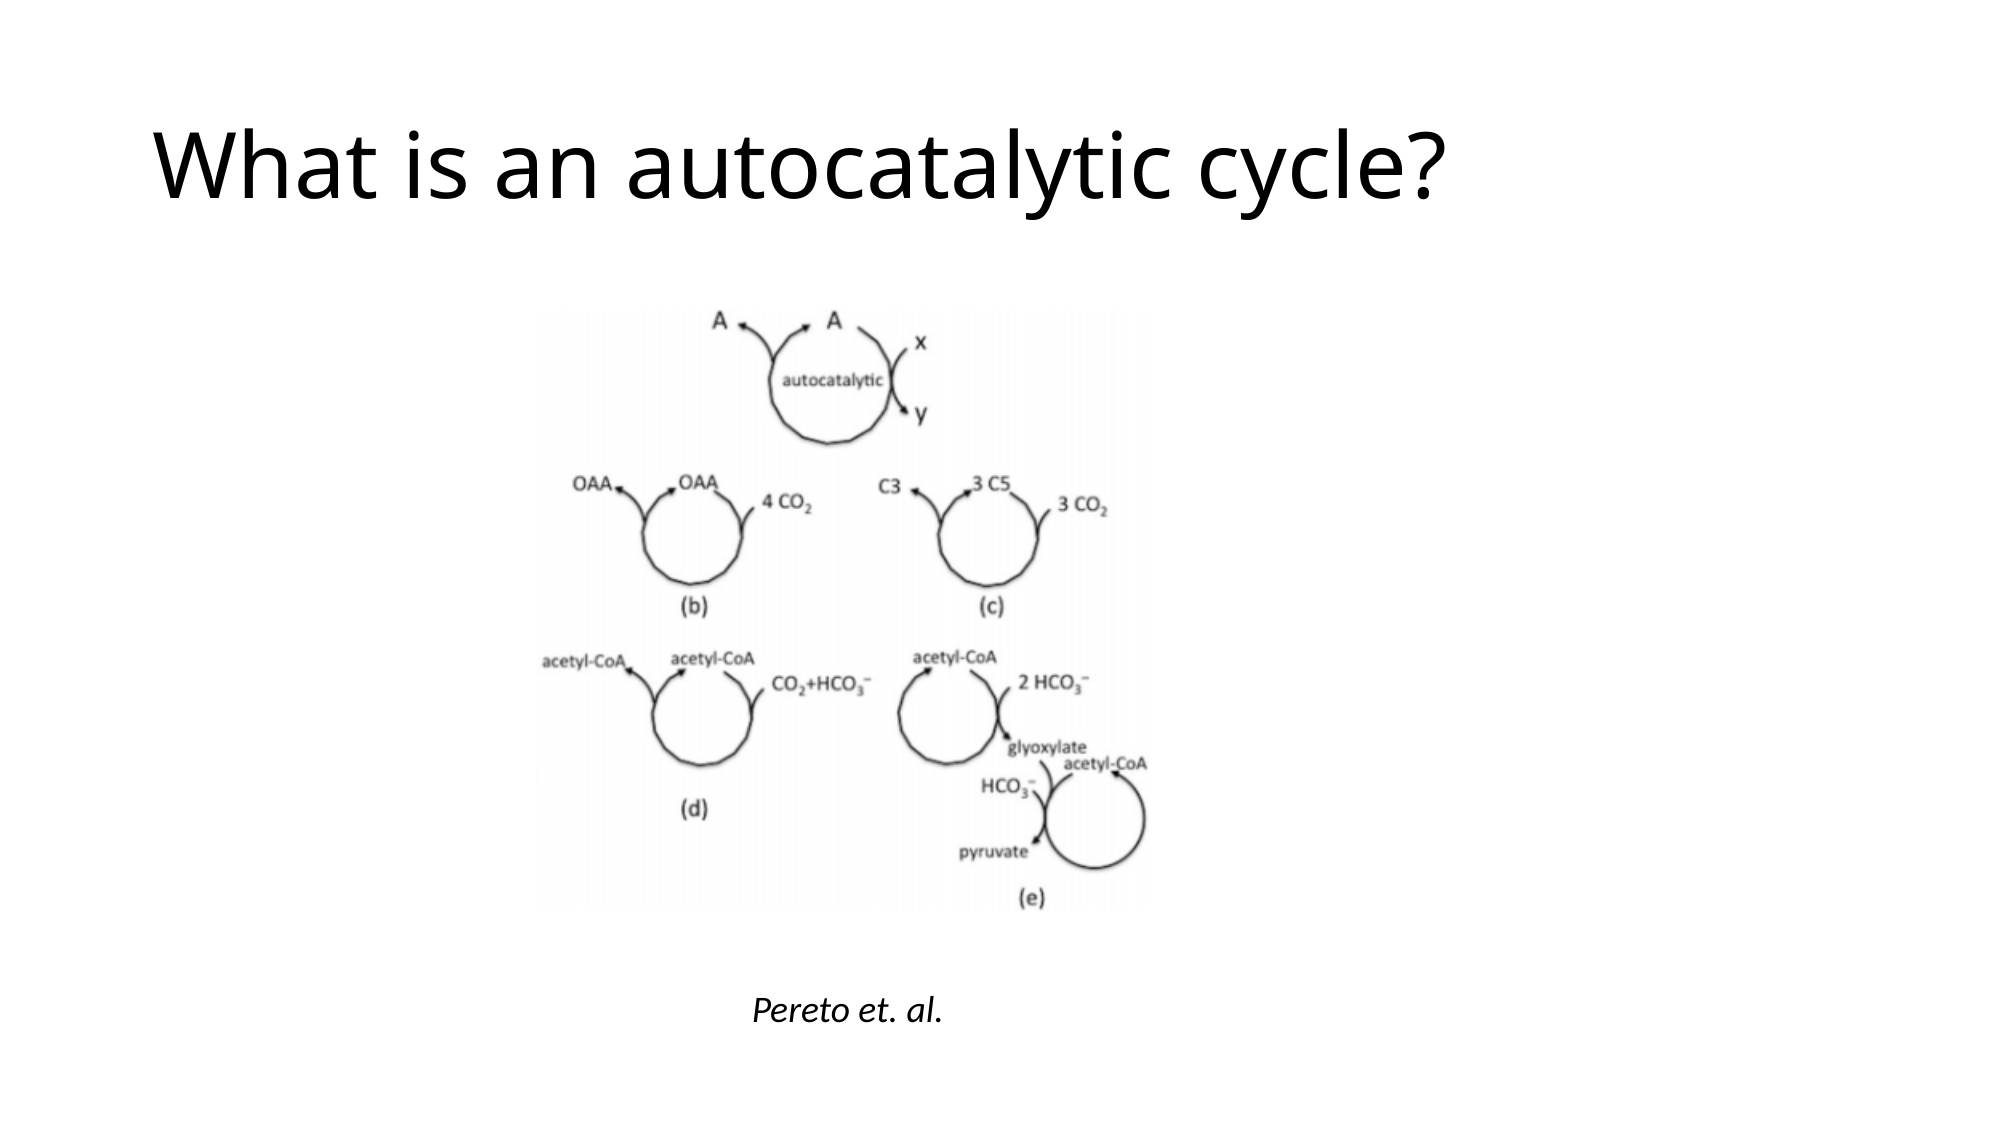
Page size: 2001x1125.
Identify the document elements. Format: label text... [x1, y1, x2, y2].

picture [535, 269, 1210, 930]
title What is an autocatalytic cycle? [137, 59, 1863, 278]
text_box Pereto et. al. [737, 977, 1188, 1038]
